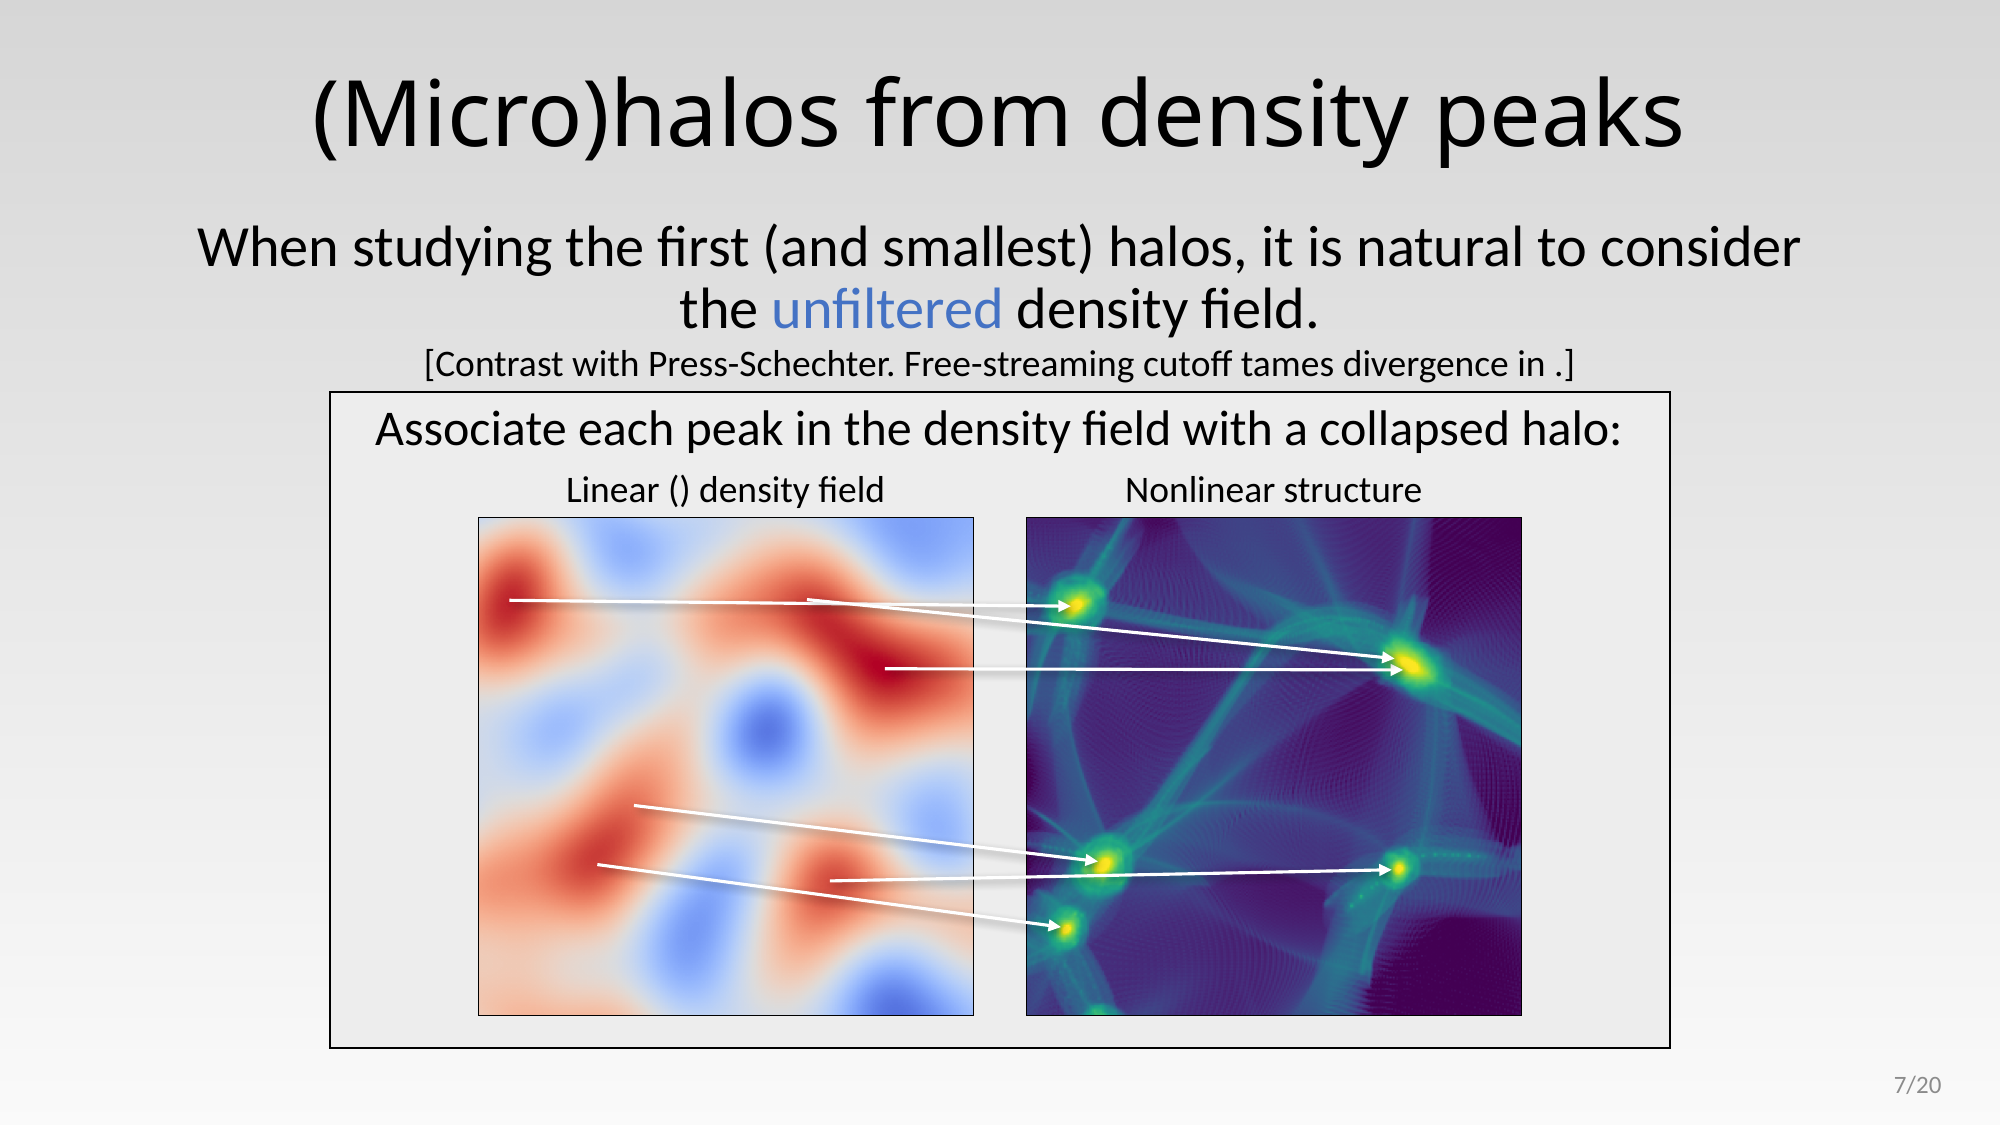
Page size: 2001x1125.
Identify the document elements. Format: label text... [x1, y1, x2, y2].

title (Micro)halos from density peaks [137, 59, 1863, 178]
picture [1024, 518, 1524, 1015]
text_box Associate each peak in the density field with a collapsed halo: [360, 388, 1640, 463]
text_box [329, 391, 1671, 1049]
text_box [829, 869, 1392, 881]
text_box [509, 600, 806, 607]
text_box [633, 805, 1098, 862]
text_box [806, 599, 1395, 659]
picture [476, 518, 976, 1015]
text_box When studying the first (and smallest) halos, it is natural to consider the unfiltered density field. [137, 208, 1863, 350]
slide_number 7/20 [1412, 1065, 1957, 1103]
text_box Nonlinear structure [1110, 463, 1438, 518]
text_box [597, 864, 1061, 927]
